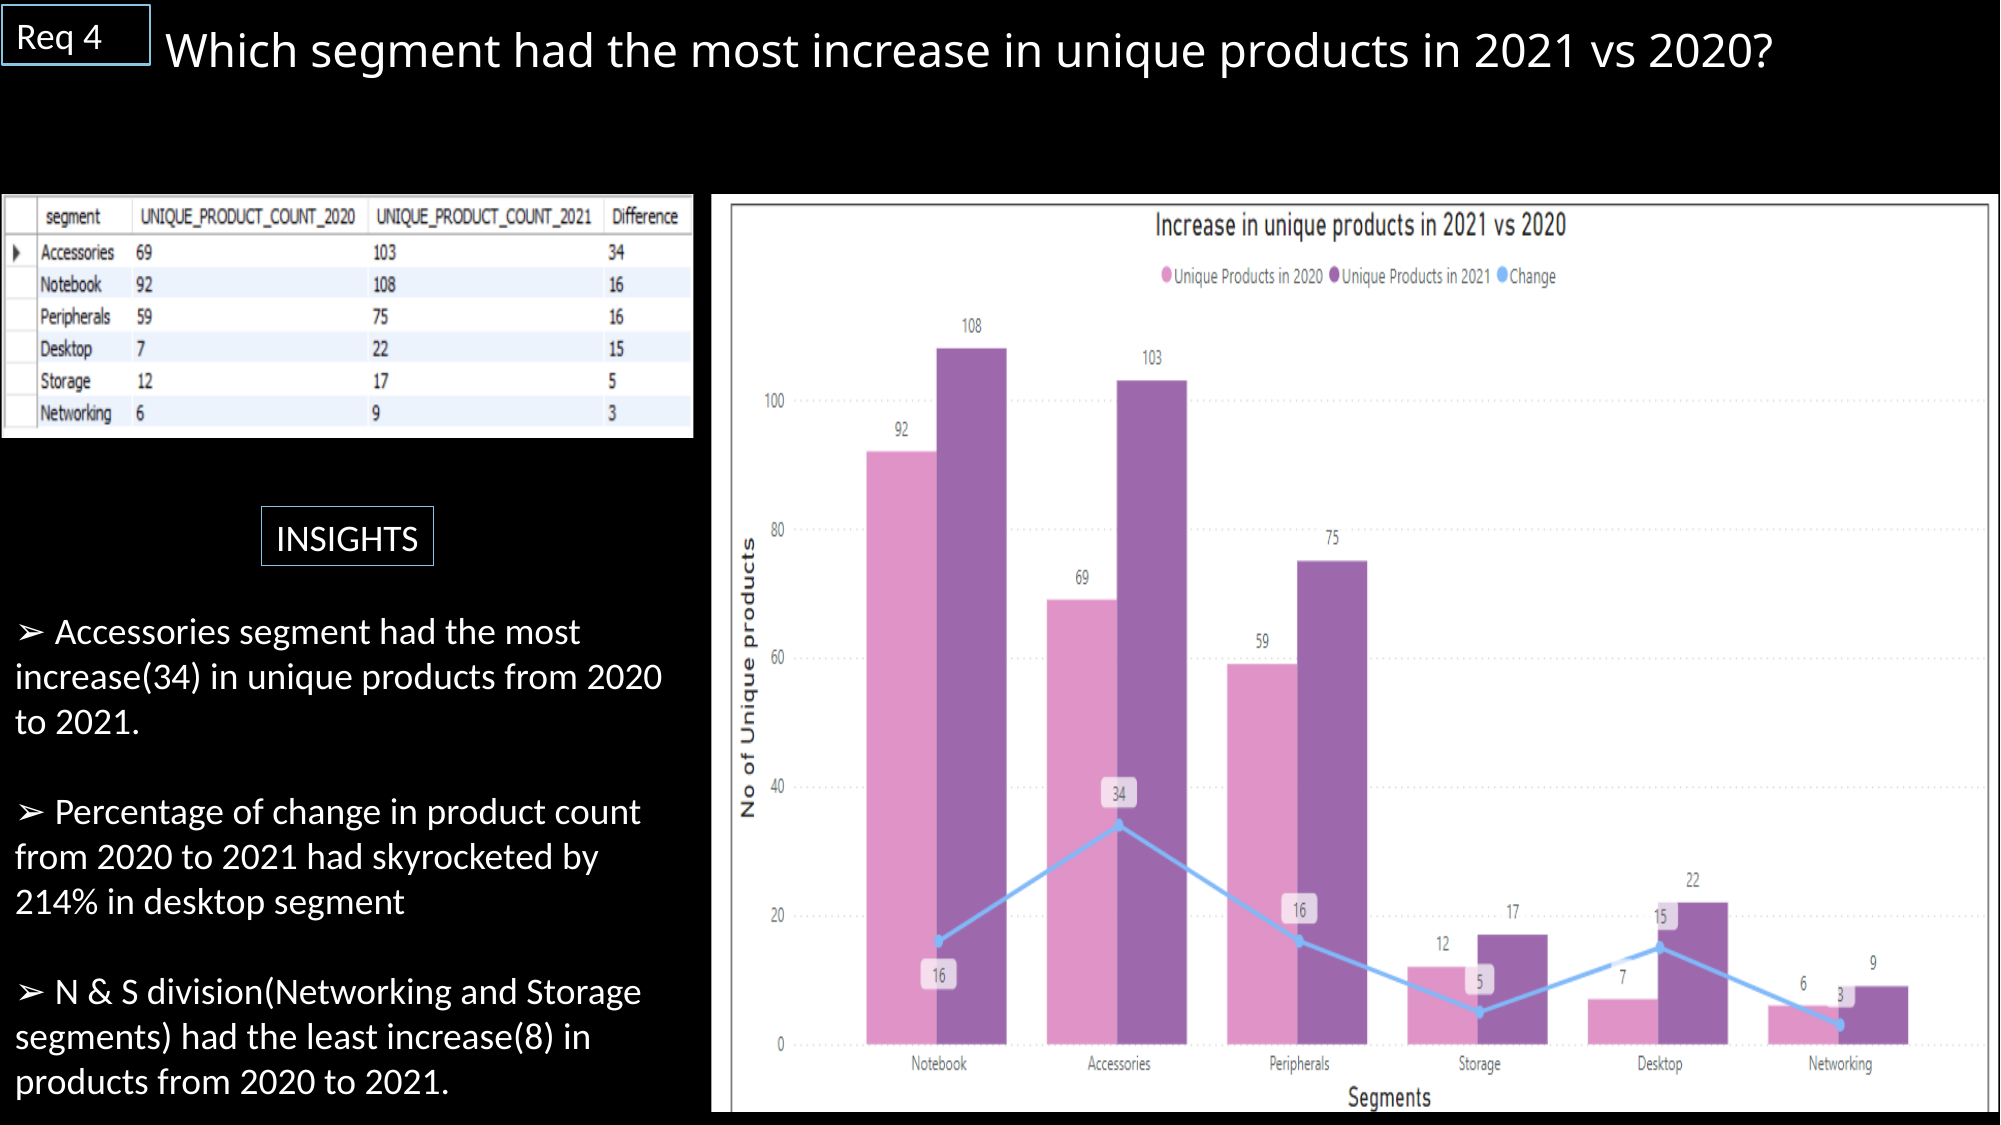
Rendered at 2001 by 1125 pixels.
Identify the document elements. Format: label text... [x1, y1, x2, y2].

title Which segment had the most increase in unique products in 2021 vs 2020? [150, 4, 1999, 100]
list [711, 194, 1999, 1112]
text_box INSIGHTS [261, 506, 434, 566]
text_box Req 4 [1, 4, 150, 65]
text_box ➢ Accessories segment had the most increase(34) in unique products from 2020 to 2021. ➢ Percentage of change in product count from 2020 to 2021 had skyrocketed by 214% in desktop segment ➢ N & S division(Networking and Storage segments) had the least increase(8) in products from 2020 to 2021. [0, 599, 692, 1110]
picture [1, 194, 694, 438]
